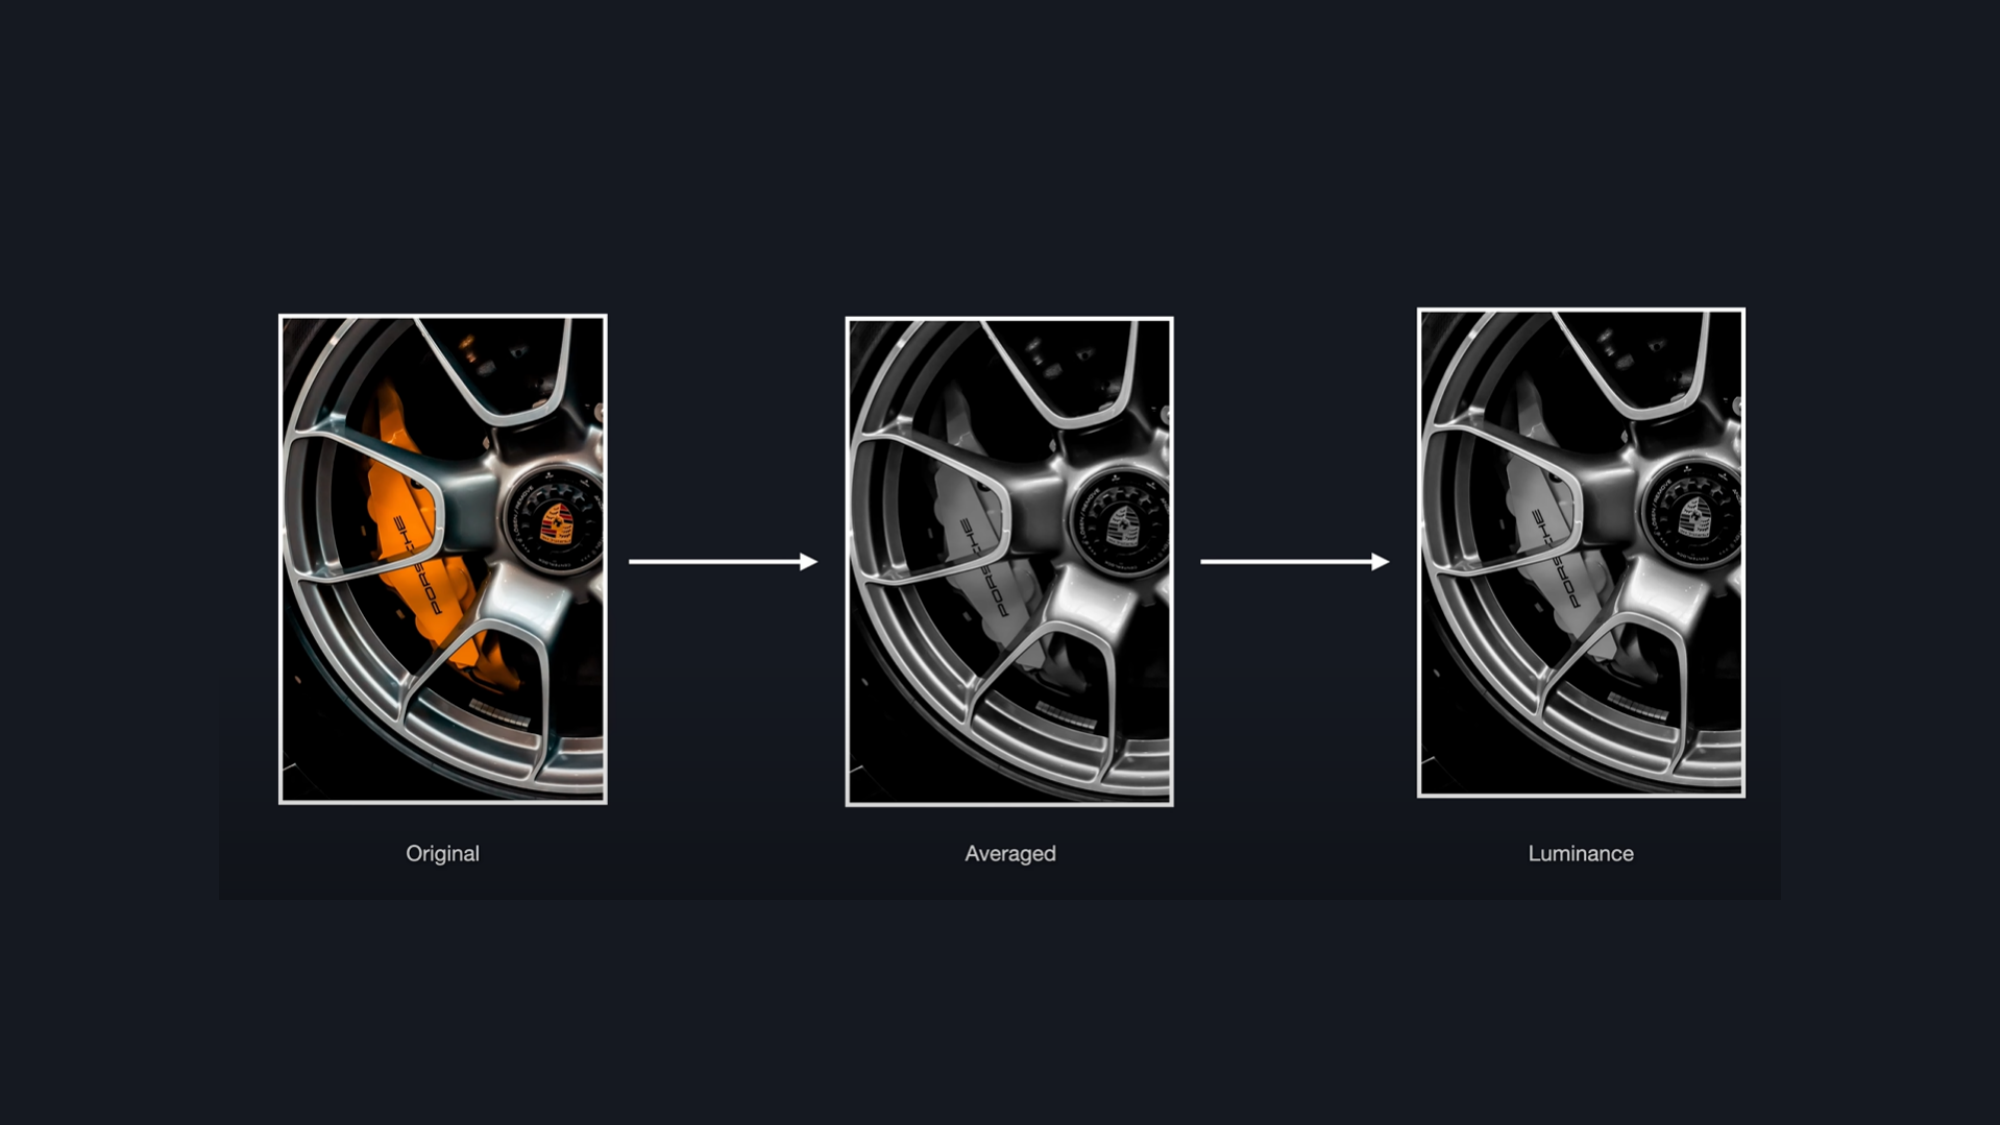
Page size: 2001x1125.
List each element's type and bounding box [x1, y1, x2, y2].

picture [219, 224, 1781, 901]
